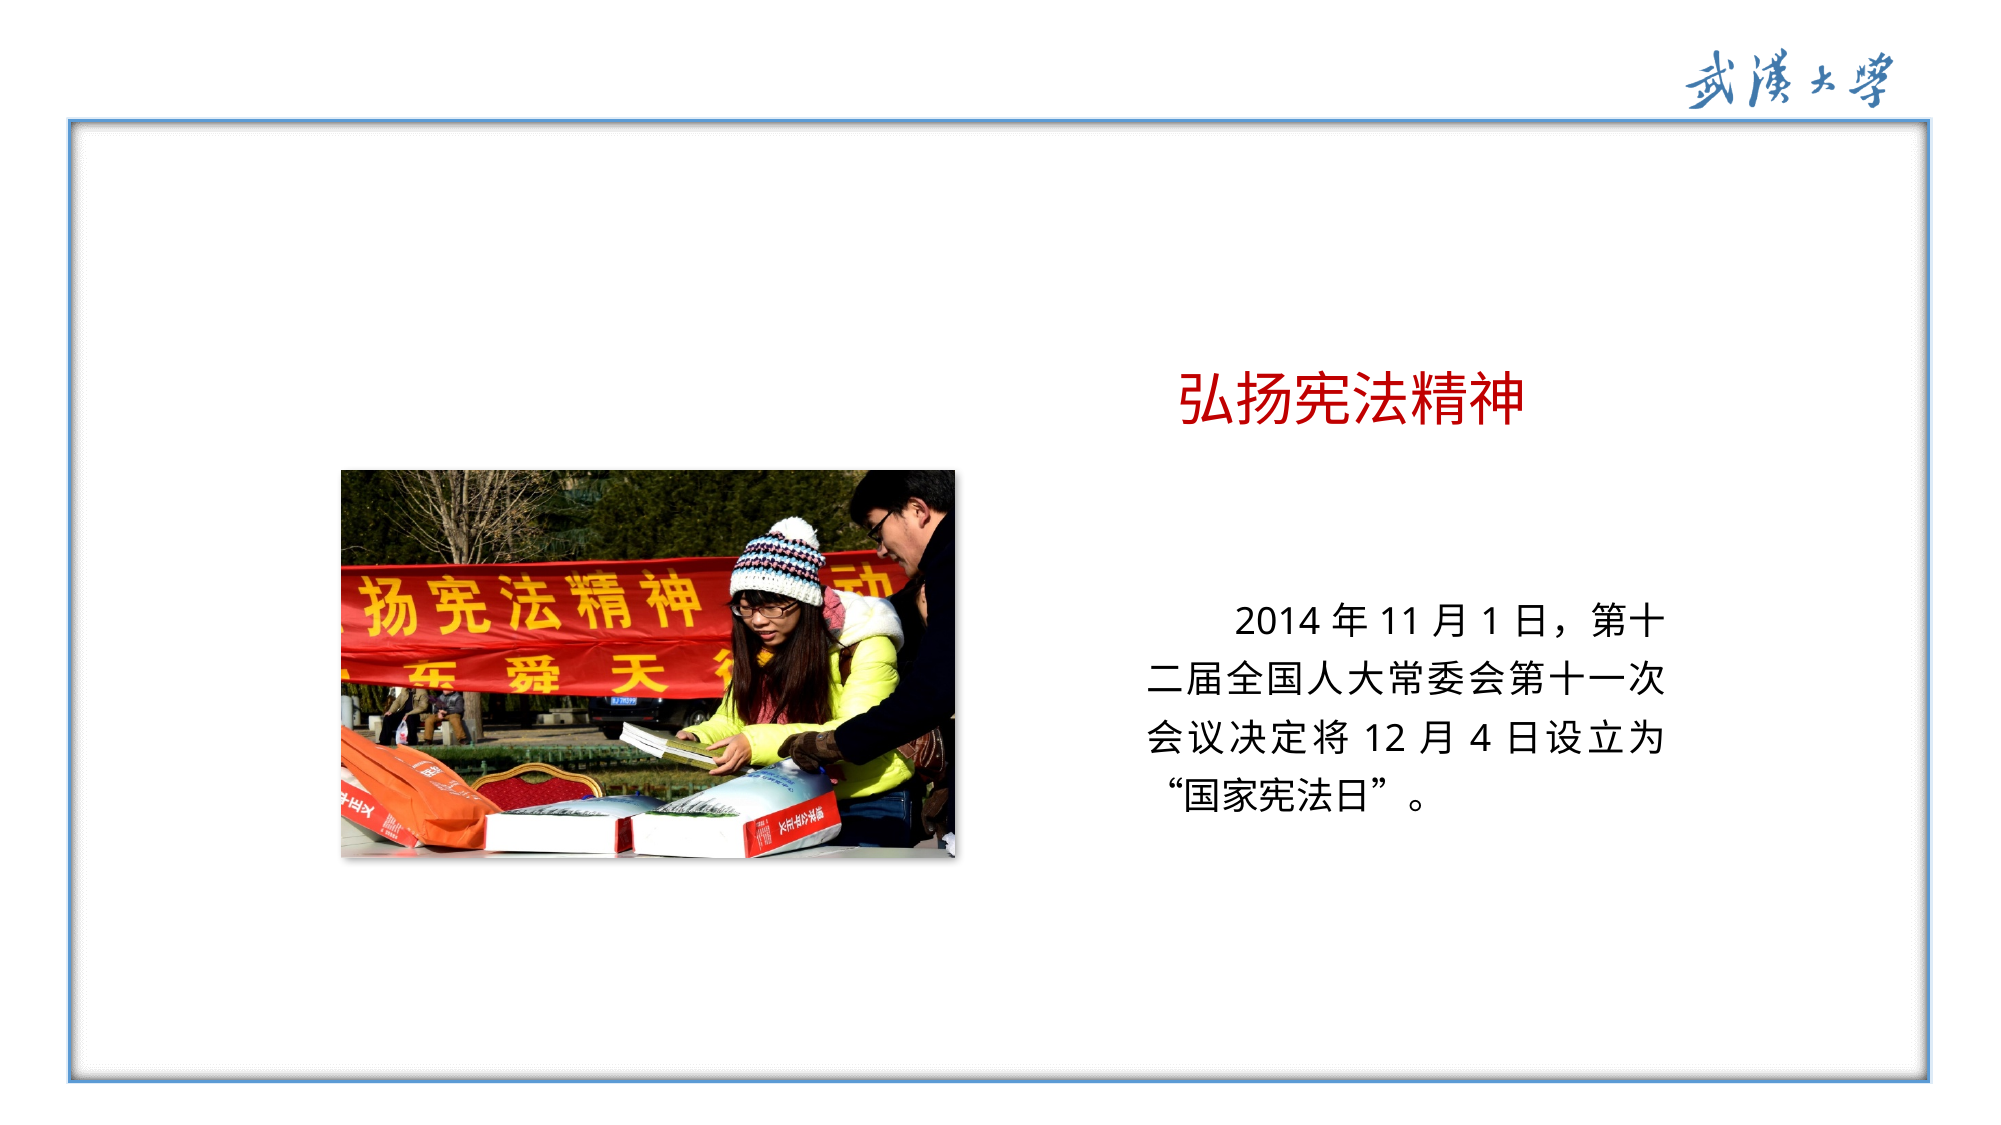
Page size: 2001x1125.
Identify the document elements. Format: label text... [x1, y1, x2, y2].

text_box 2014年11月1日，第十二届全国人大常委会第十一次会议决定将12月4日设立为“国家宪法日”。 [1131, 575, 1682, 825]
picture [66, 117, 1933, 1084]
title 弘扬宪法精神 [1162, 362, 2000, 427]
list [341, 470, 955, 858]
